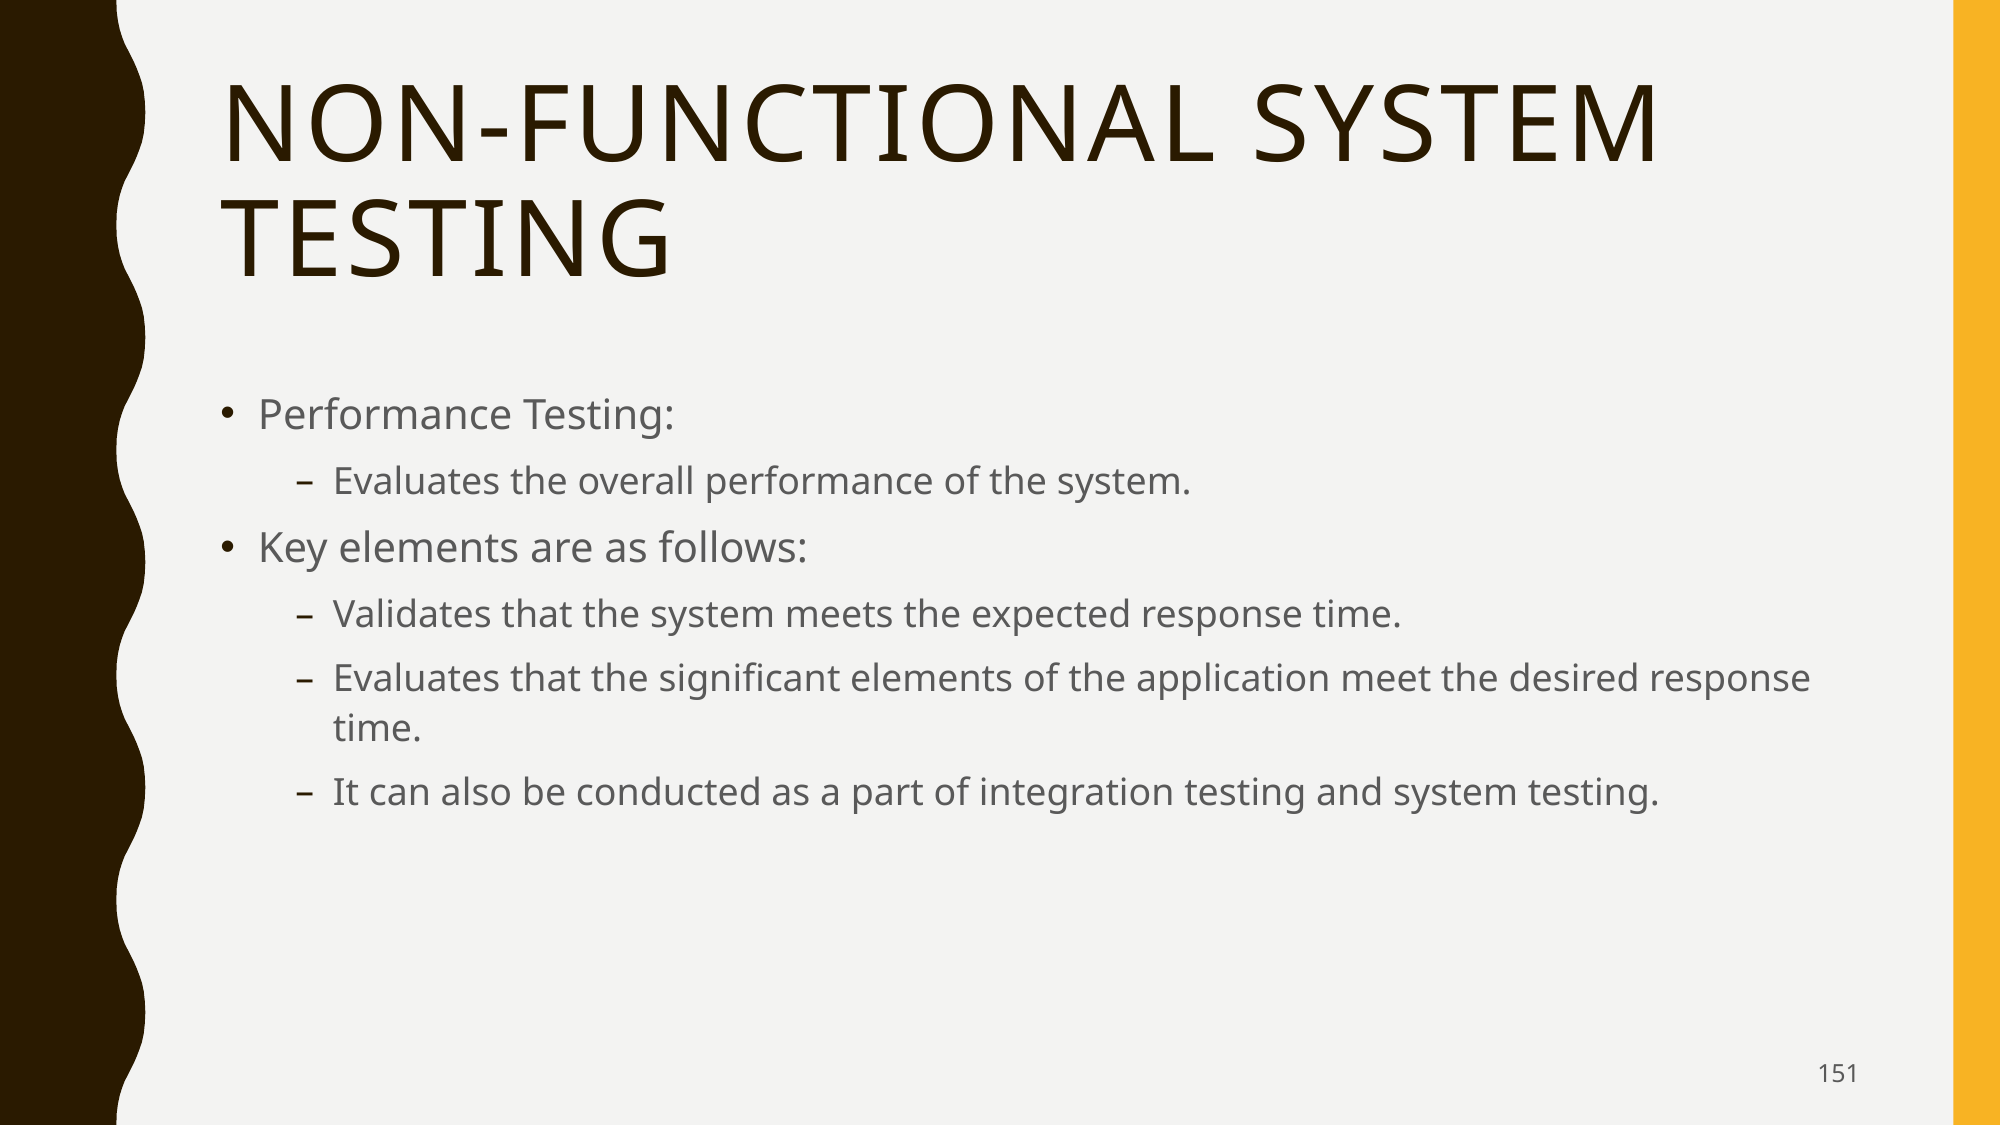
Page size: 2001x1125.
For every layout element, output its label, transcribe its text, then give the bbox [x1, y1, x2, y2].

title Non-Functional System Testing [205, 62, 1875, 308]
list Performance Testing: Evaluates the overall performance of the system. Key elements are as follows: Validates that the system meets the expected response time. Evaluates that the significant elements of the application meet the desired response time. It can also be conducted as a part of integration testing and system testing. [205, 375, 1875, 965]
slide_number 151 [1412, 1045, 1875, 1103]
